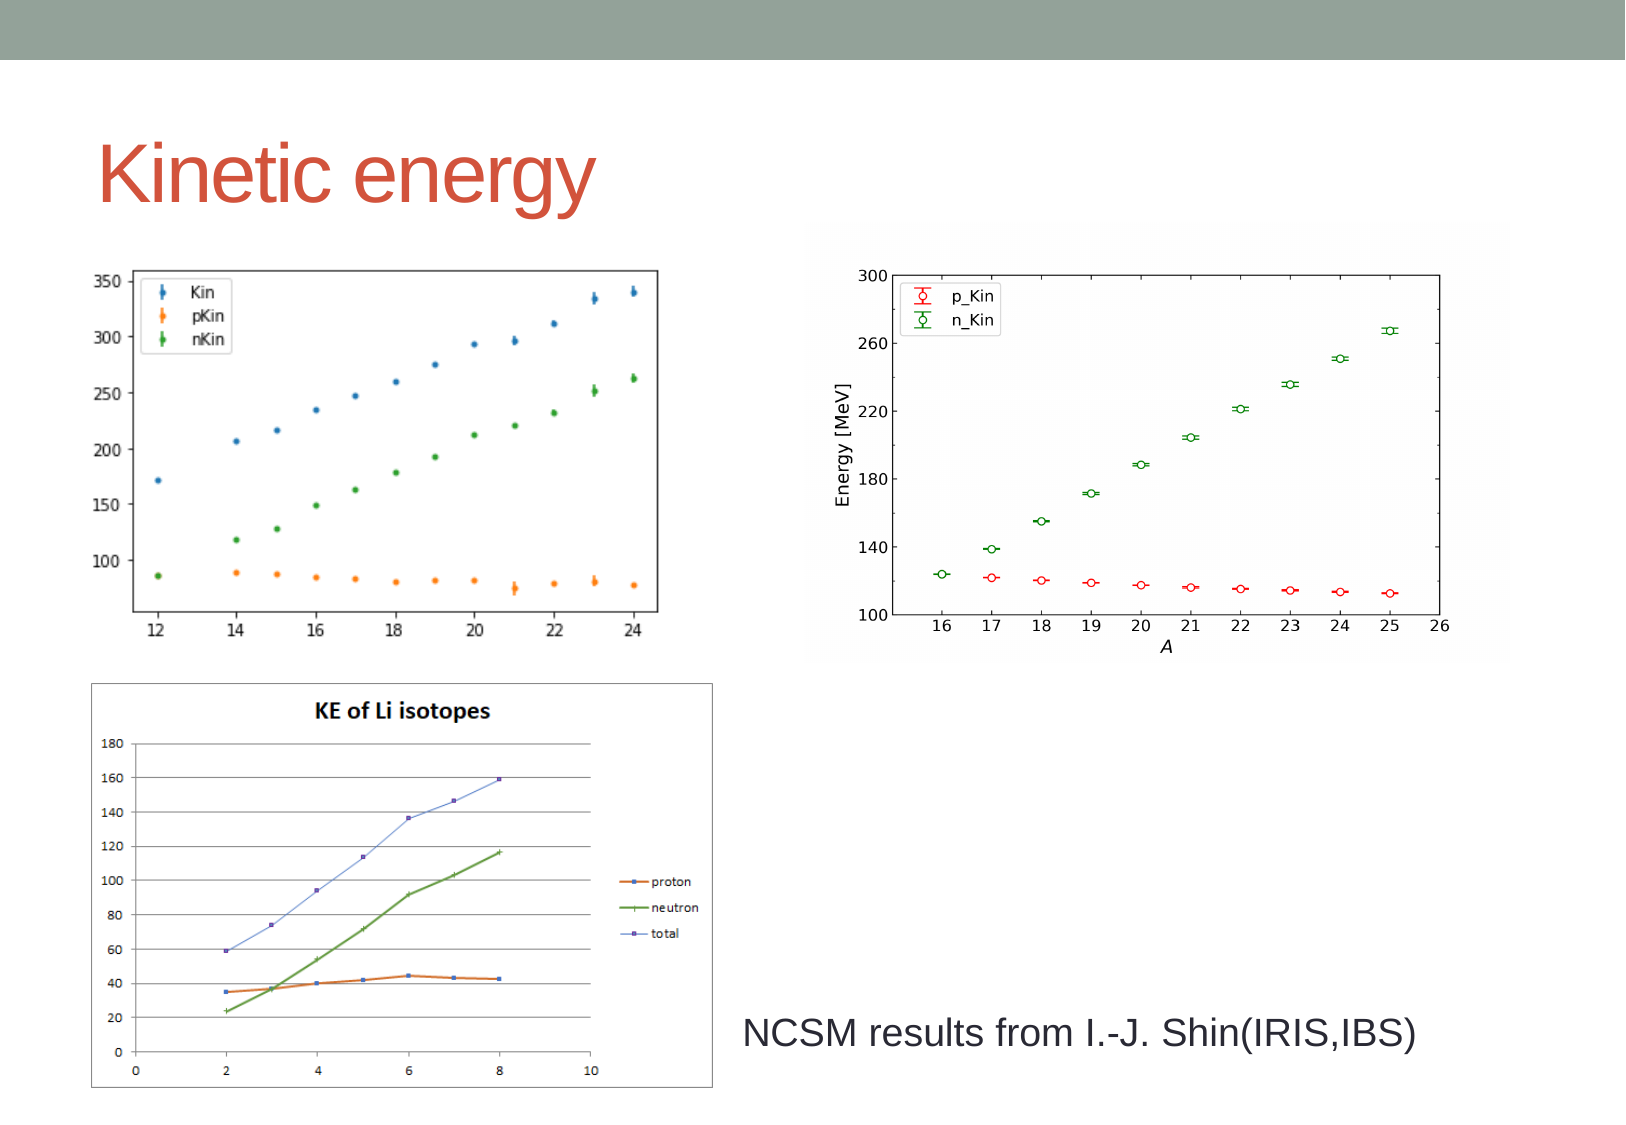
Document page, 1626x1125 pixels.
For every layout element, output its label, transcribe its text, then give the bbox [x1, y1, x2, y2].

picture [80, 260, 668, 649]
picture [91, 683, 713, 1089]
picture [804, 222, 1510, 664]
title Kinetic energy [81, 87, 1544, 250]
text_box NCSM results from I.-J. Shin(IRIS,IBS) [727, 999, 1433, 1062]
